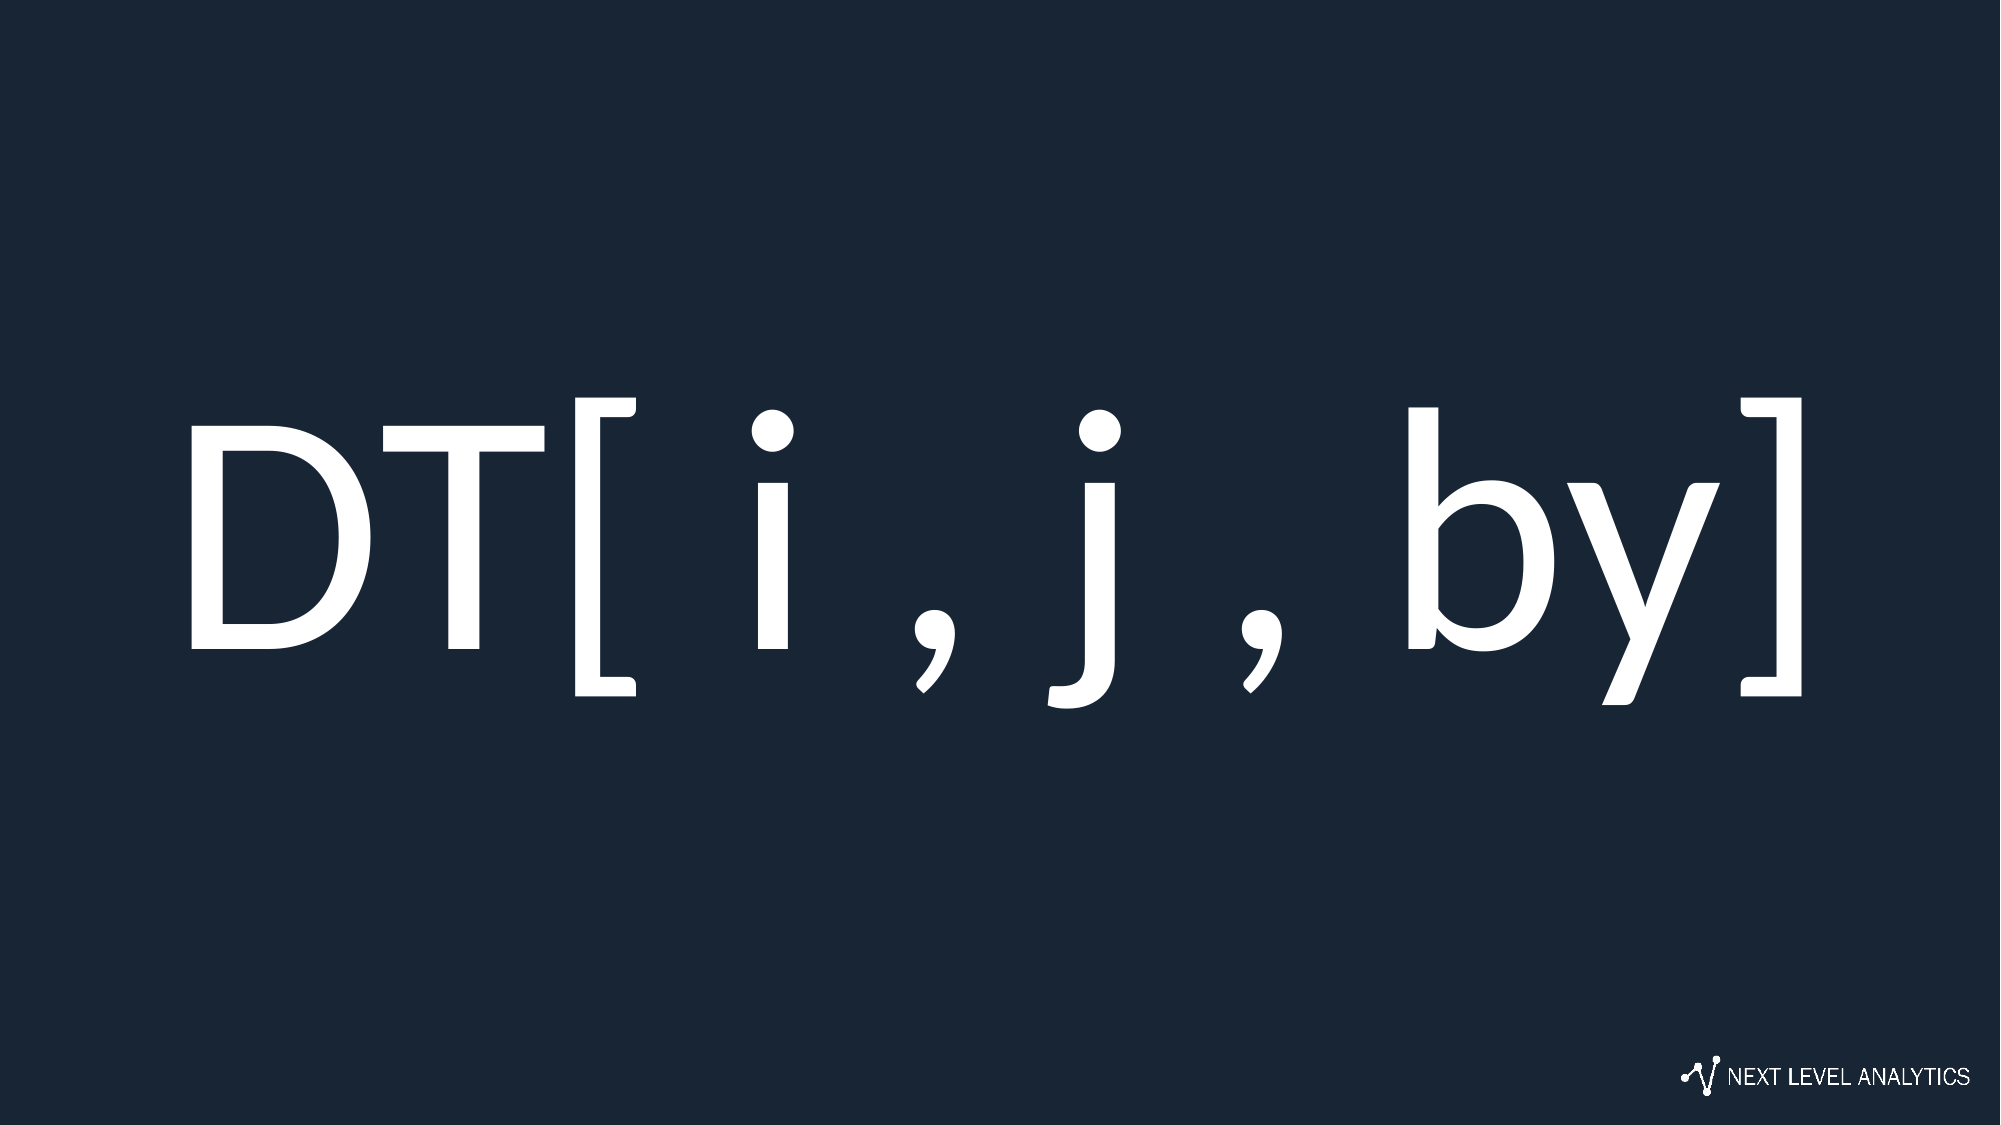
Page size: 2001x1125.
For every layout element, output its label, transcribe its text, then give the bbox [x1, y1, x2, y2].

text_box DT[ i , j , by] [0, 294, 2000, 727]
picture [1671, 1049, 1978, 1102]
